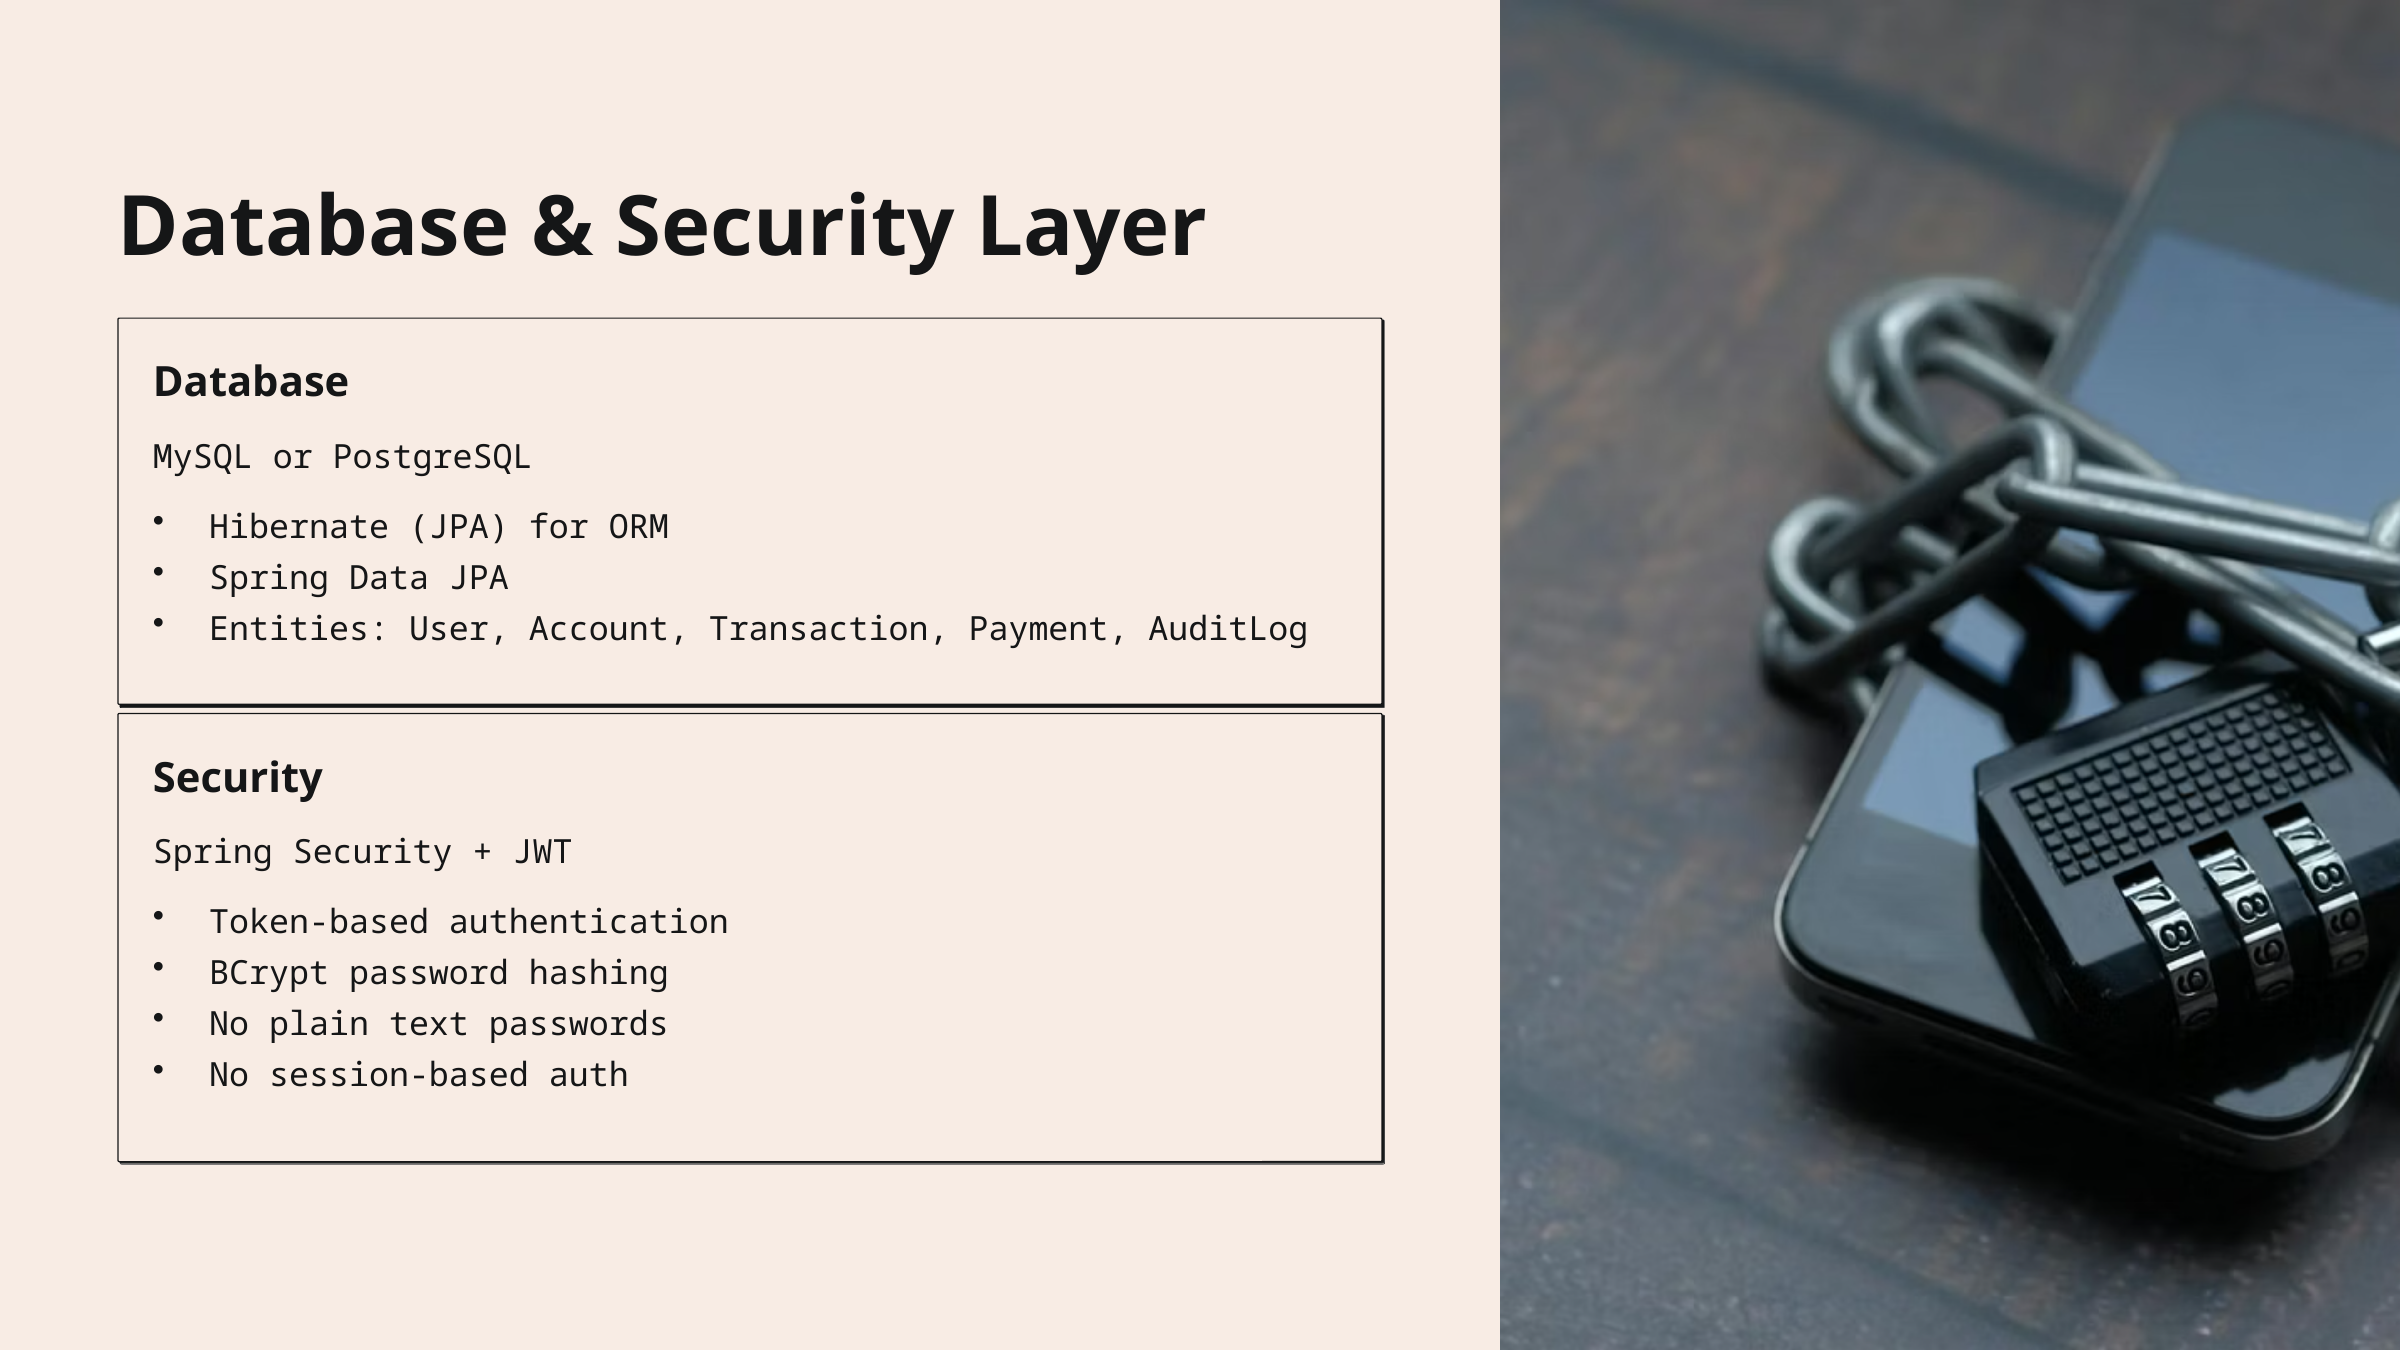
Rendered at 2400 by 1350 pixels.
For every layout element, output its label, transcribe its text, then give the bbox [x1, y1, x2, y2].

text_box [117, 318, 1382, 705]
text_box Database [152, 353, 575, 406]
text_box [117, 713, 1382, 1162]
picture [1499, 0, 2400, 1350]
text_box Hibernate (JPA) for ORM Spring Data JPA Entities: User, Account, Transaction, Payment, AuditLog [152, 493, 1347, 648]
text_box Spring Security + JWT [152, 819, 1347, 871]
text_box Database & Security Layer [117, 166, 1322, 273]
text_box MySQL or PostgreSQL [152, 424, 1347, 476]
text_box Security [152, 748, 575, 802]
text_box Token-based authentication BCrypt password hashing No plain text passwords No session-based auth [152, 889, 1347, 1095]
